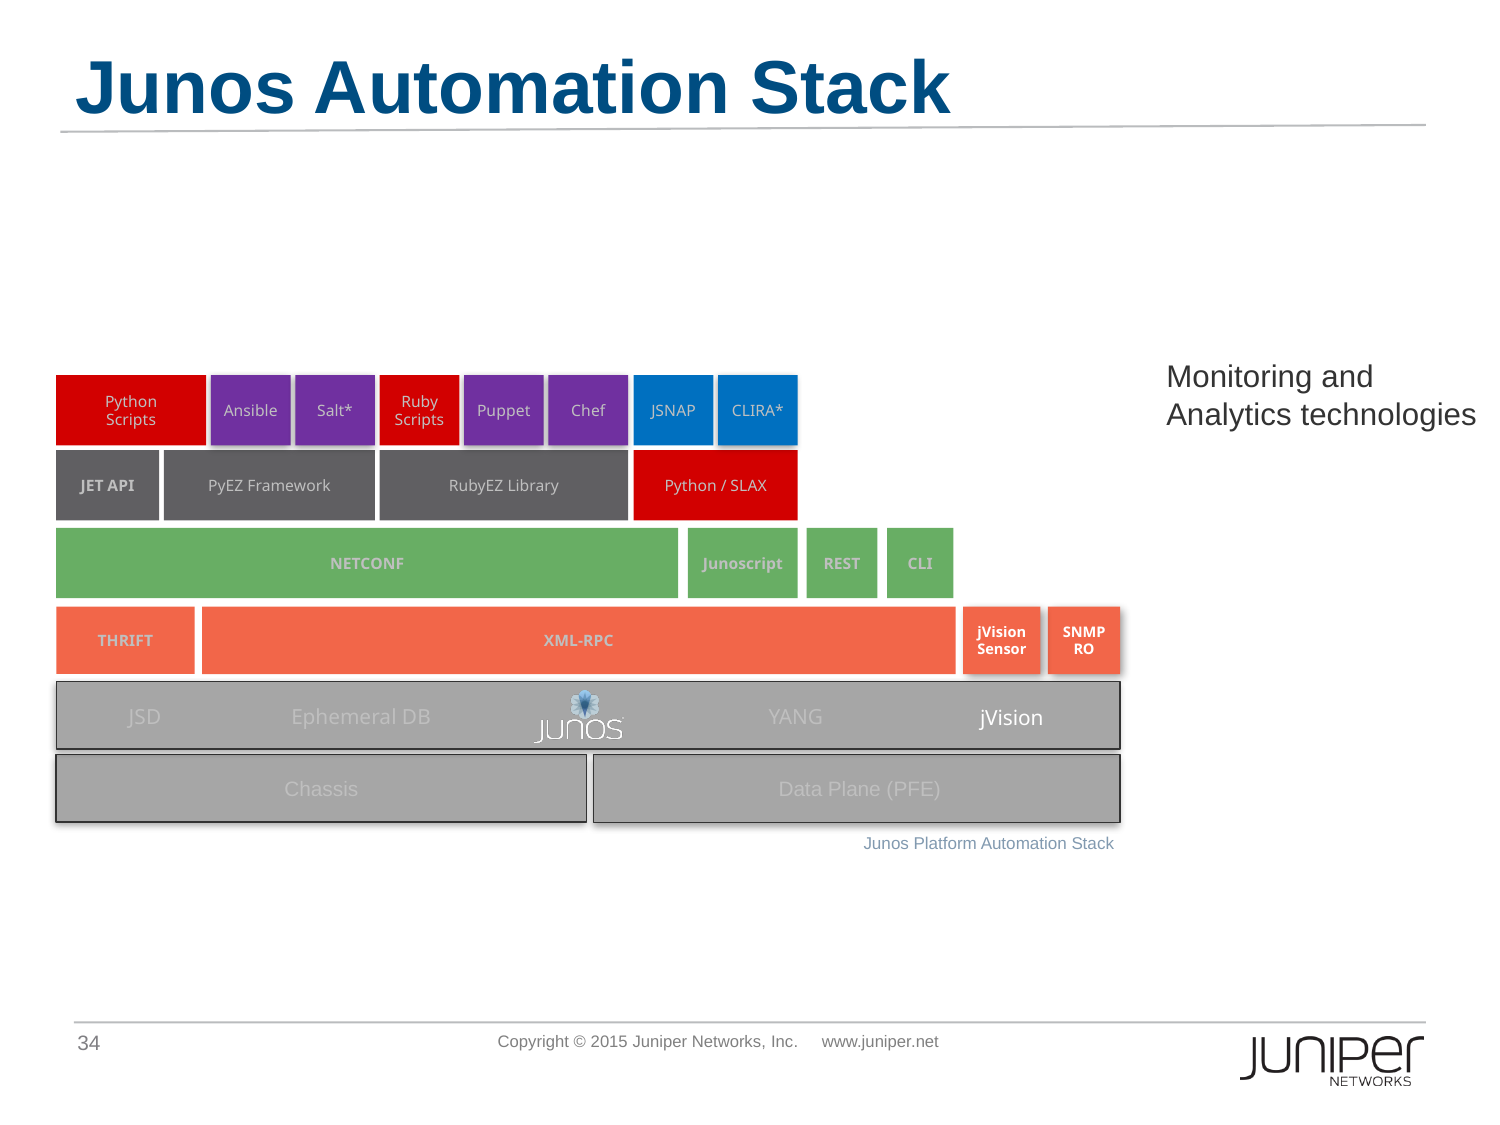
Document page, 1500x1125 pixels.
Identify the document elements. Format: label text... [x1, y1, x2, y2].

text_box Ruby Scripts [378, 373, 461, 447]
text_box Junos Platform Automation Stack [838, 826, 1128, 860]
text_box JSNAP [632, 373, 715, 447]
text_box Chef [548, 374, 629, 446]
text_box Puppet [463, 374, 544, 446]
text_box Ansible [210, 374, 291, 446]
text_box Chassis [55, 758, 587, 823]
text_box Salt* [295, 374, 376, 446]
text_box XML-RPC [200, 604, 958, 676]
text_box Python Scripts [54, 373, 208, 447]
title Junos Automation Stack [60, 41, 1427, 125]
text_box SNMP RO [1048, 604, 1122, 676]
text_box jVision Sensor [961, 604, 1042, 676]
text_box THRIFT [54, 604, 197, 676]
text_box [56, 681, 1121, 750]
text_box Junoscript [686, 526, 800, 600]
text_box NETCONF [54, 526, 680, 600]
text_box Monitoring and Analytics technologies [1152, 348, 1500, 464]
text_box PyEZ Framework [162, 448, 377, 522]
text_box Data Plane (PFE) [593, 757, 1121, 823]
text_box CLI [885, 526, 956, 600]
text_box CLIRA* [717, 374, 798, 446]
text_box RubyEZ Library [378, 448, 630, 522]
text_box REST [805, 526, 879, 600]
text_box JET API [54, 448, 161, 522]
text_box Python / SLAX [632, 448, 800, 522]
picture [1240, 1036, 1424, 1086]
